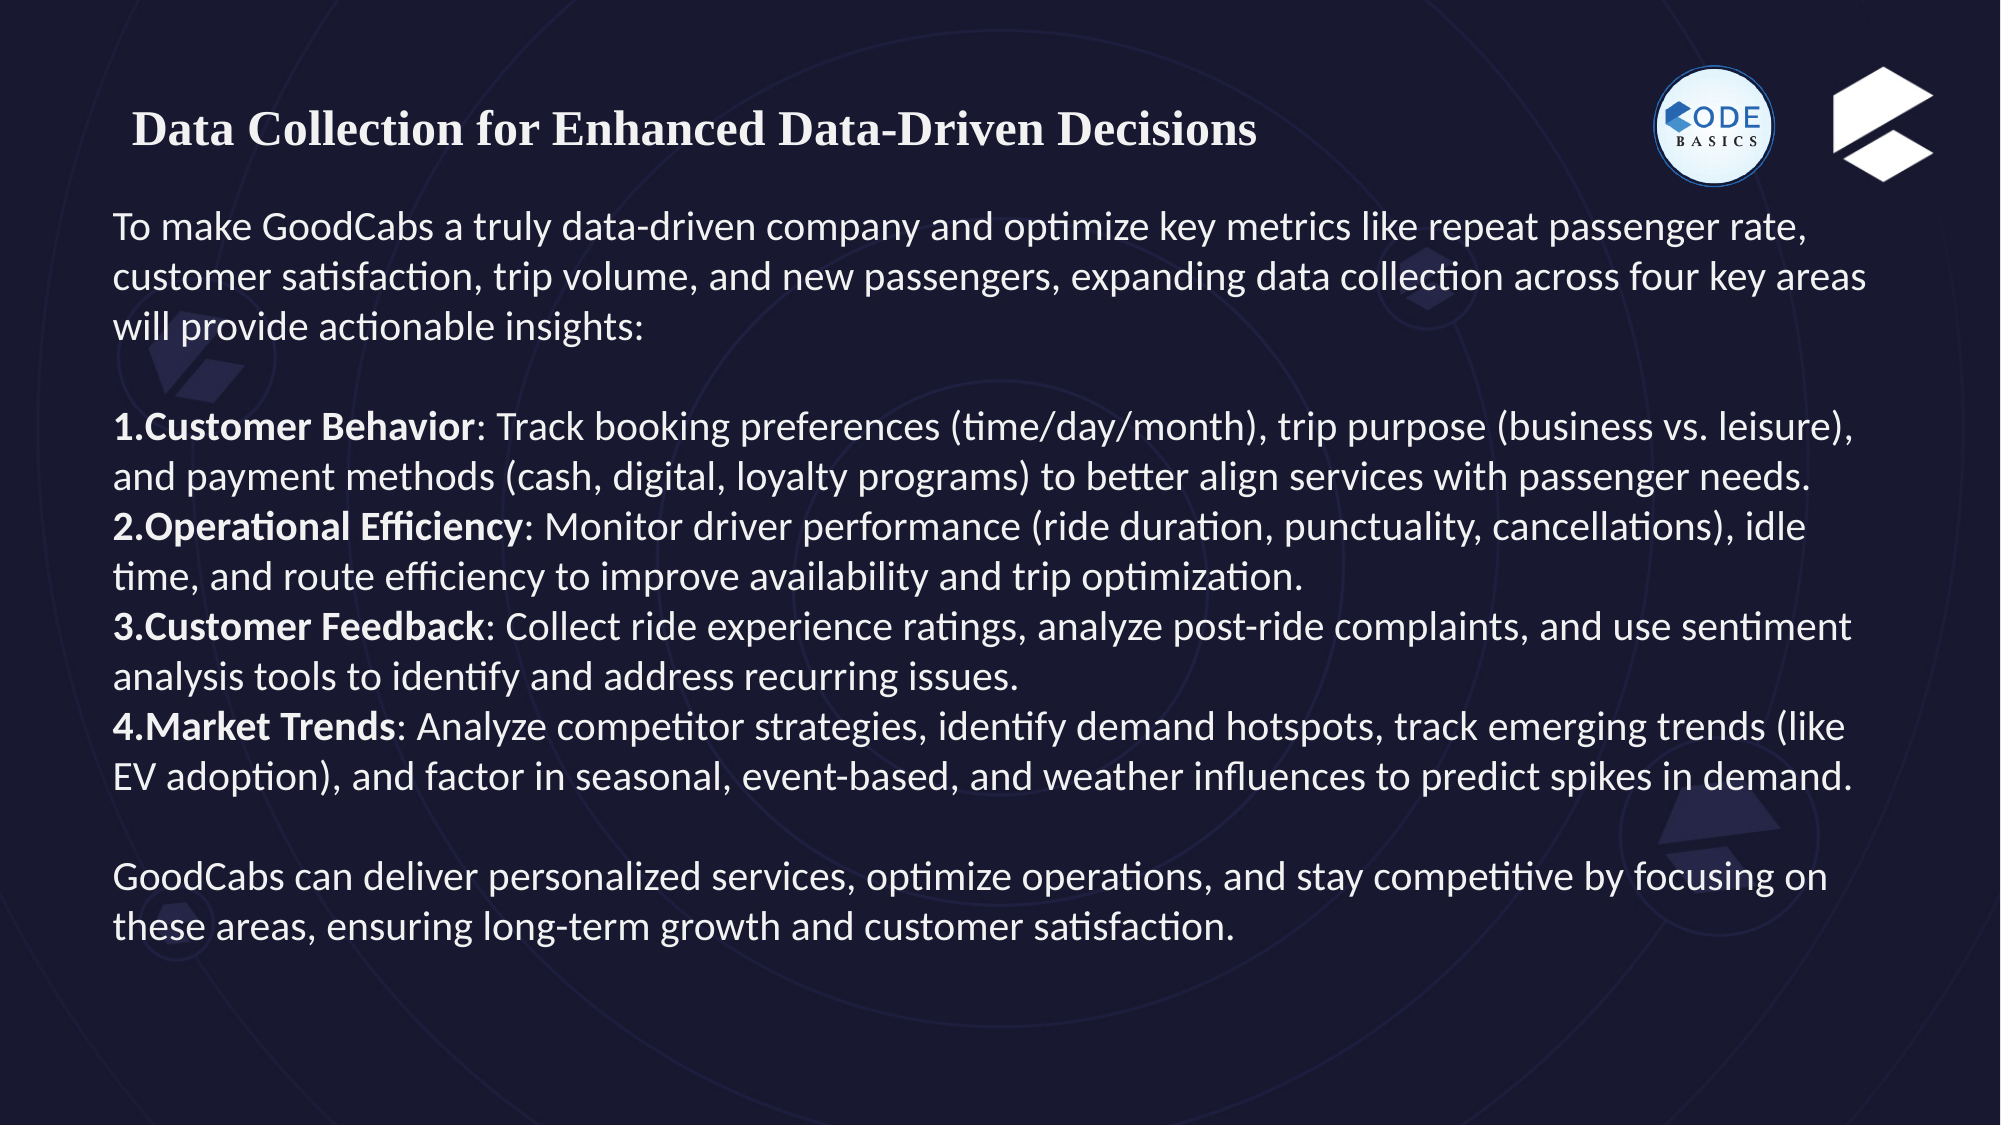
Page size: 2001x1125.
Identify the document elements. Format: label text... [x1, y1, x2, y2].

title Data Collection for Enhanced Data-Driven Decisions [116, 78, 1339, 168]
text_box To make GoodCabs a truly data-driven company and optimize key metrics like repeat passenger rate, customer satisfaction, trip volume, and new passengers, expanding data collection across four key areas will provide actionable insights: Customer Behavior: Track booking preferences (time/day/month), trip purpose (business vs. leisure), and payment methods (cash, digital, loyalty programs) to better align services with passenger needs. Operational Efficiency: Monitor driver performance (ride duration, punctuality, cancellations), idle time, and route efficiency to improve availability and trip optimization. Customer Feedback: Collect ride experience ratings, analyze post-ride complaints, and use sentiment analysis tools to identify and address recurring issues. Market Trends: Analyze competitor strategies, identify demand hotspots, track emerging trends (like EV adoption), and factor in seasonal, event-based, and weather influences to predict spikes in demand. GoodCabs can deliver personalized services, optimize operations, and stay competitive by focusing on these areas, ensuring long-term growth and customer satisfaction. [97, 191, 1903, 957]
picture [0, 0, 2001, 1125]
